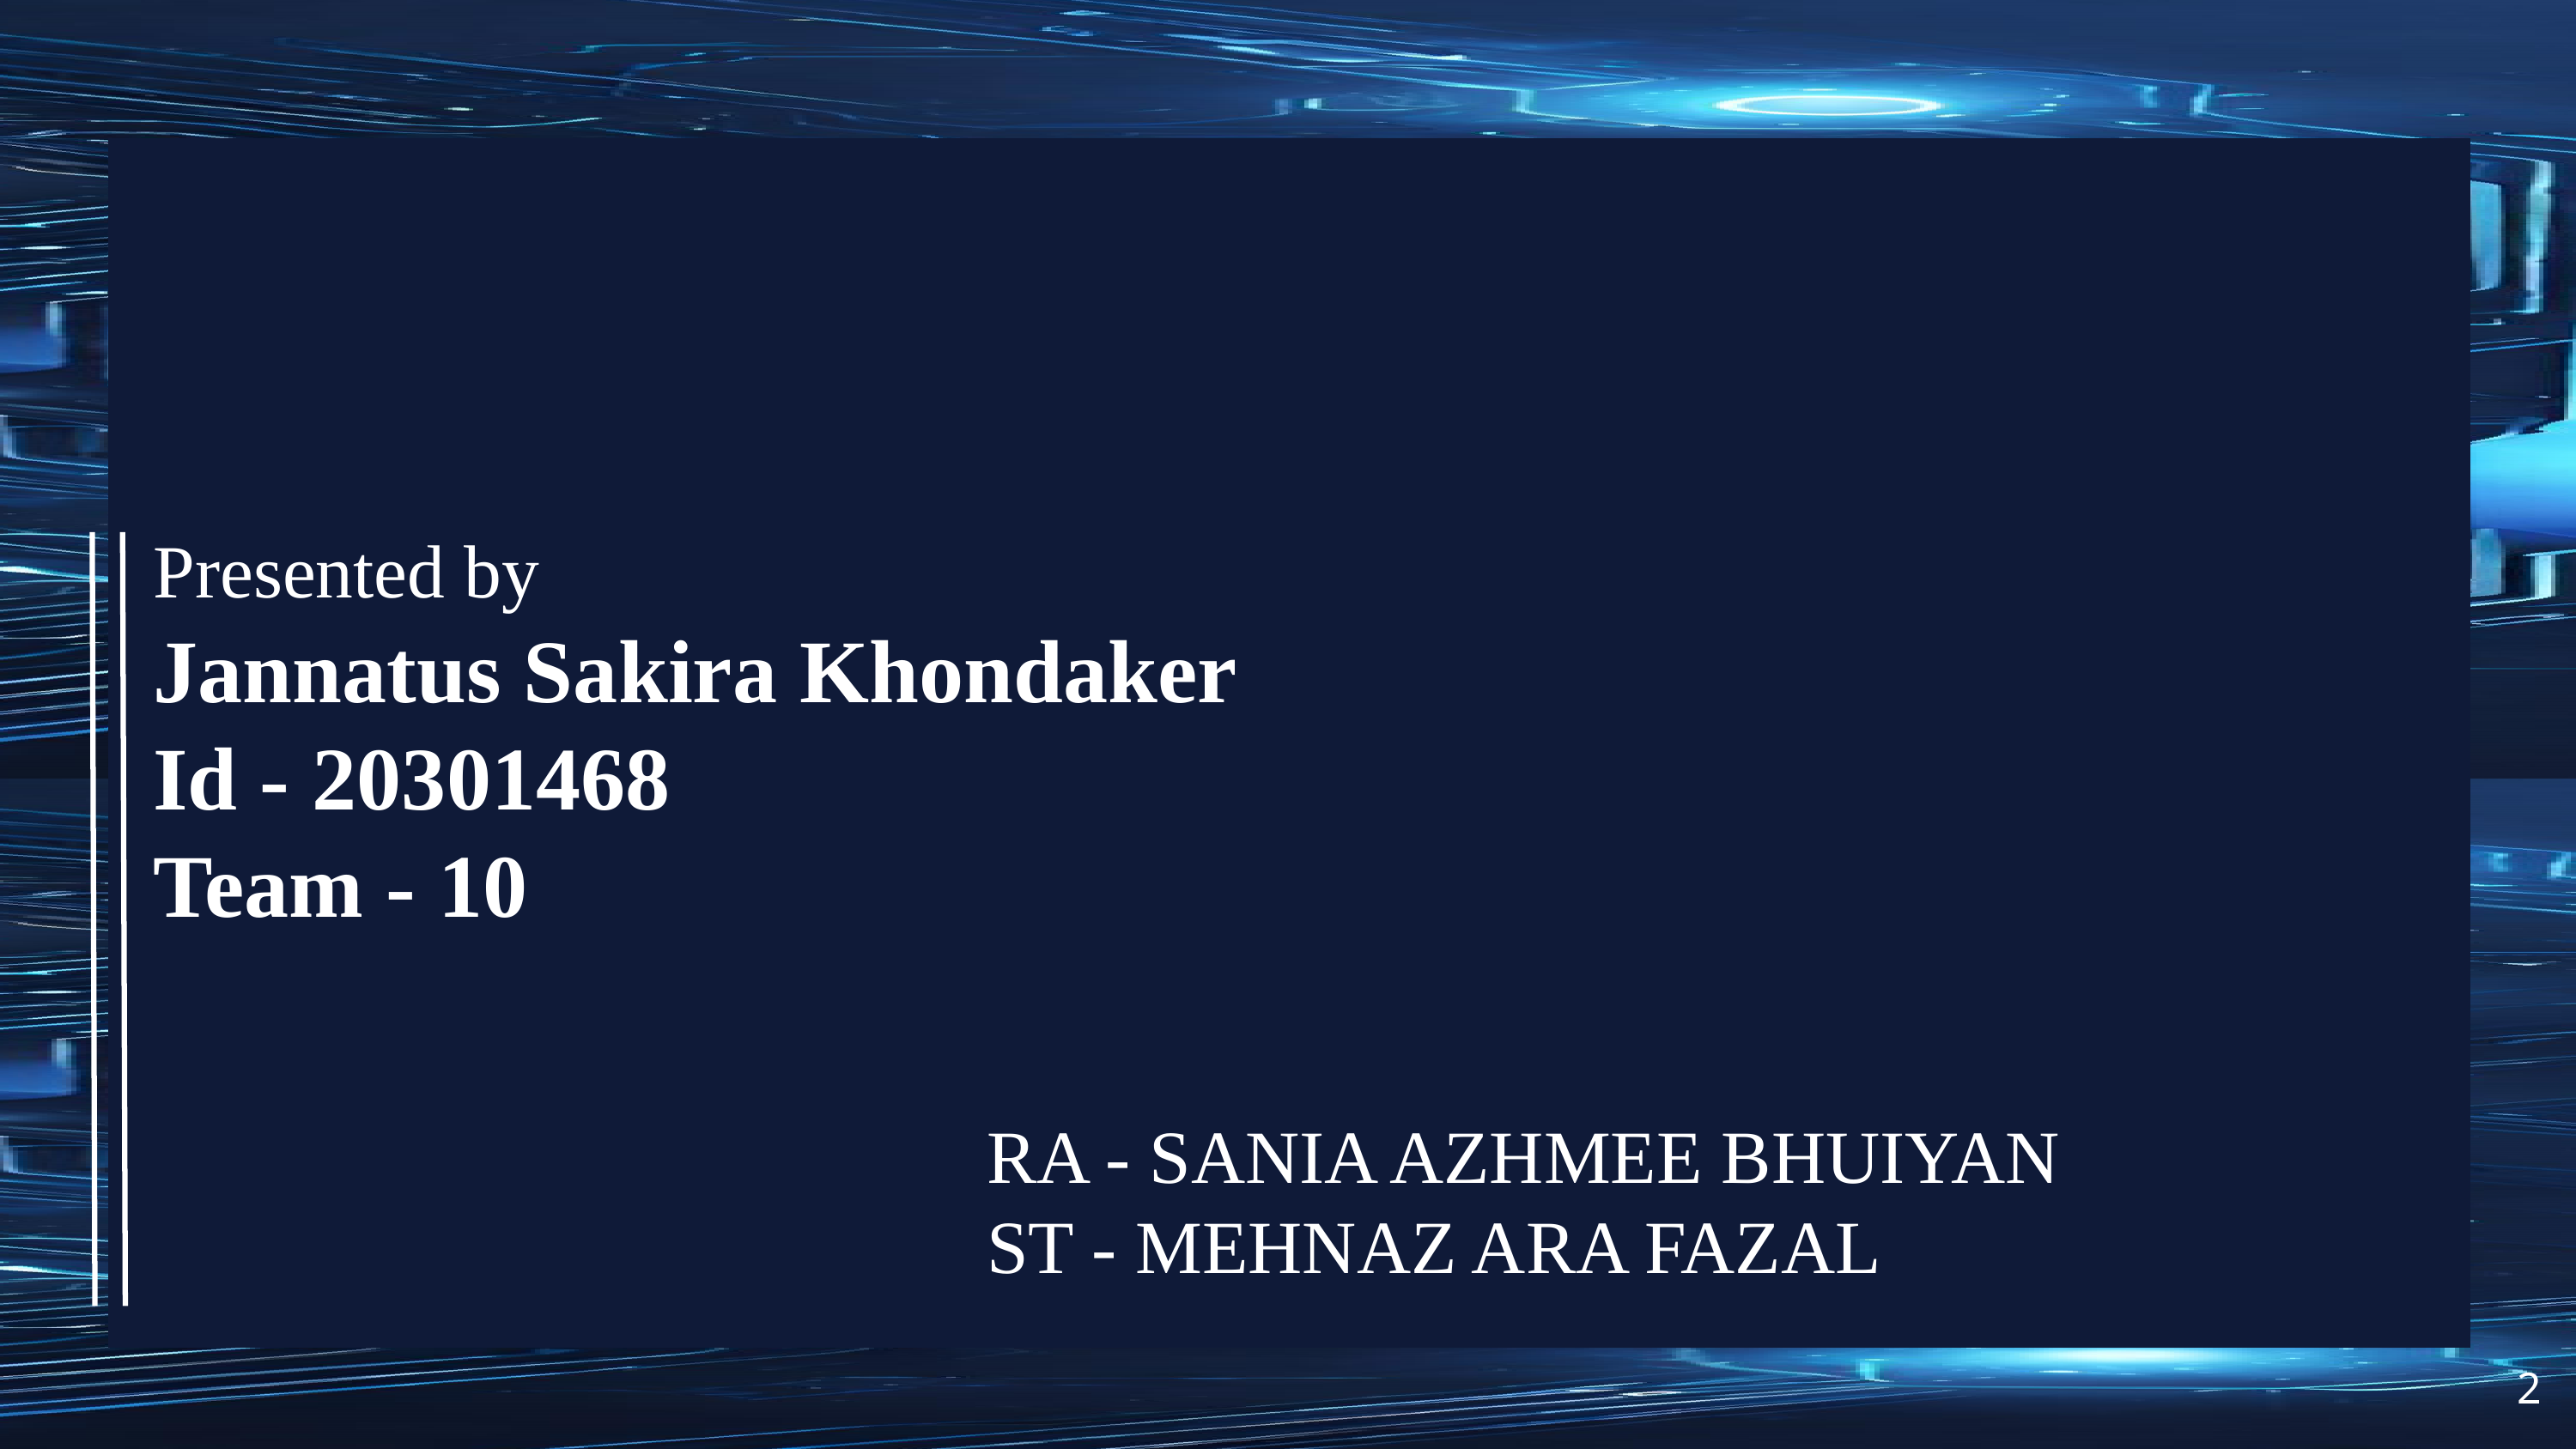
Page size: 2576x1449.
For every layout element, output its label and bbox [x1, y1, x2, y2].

text_box [92, 531, 95, 1307]
text_box [0, 0, 2576, 1449]
text_box [122, 531, 126, 1307]
text_box [108, 112, 2471, 1349]
